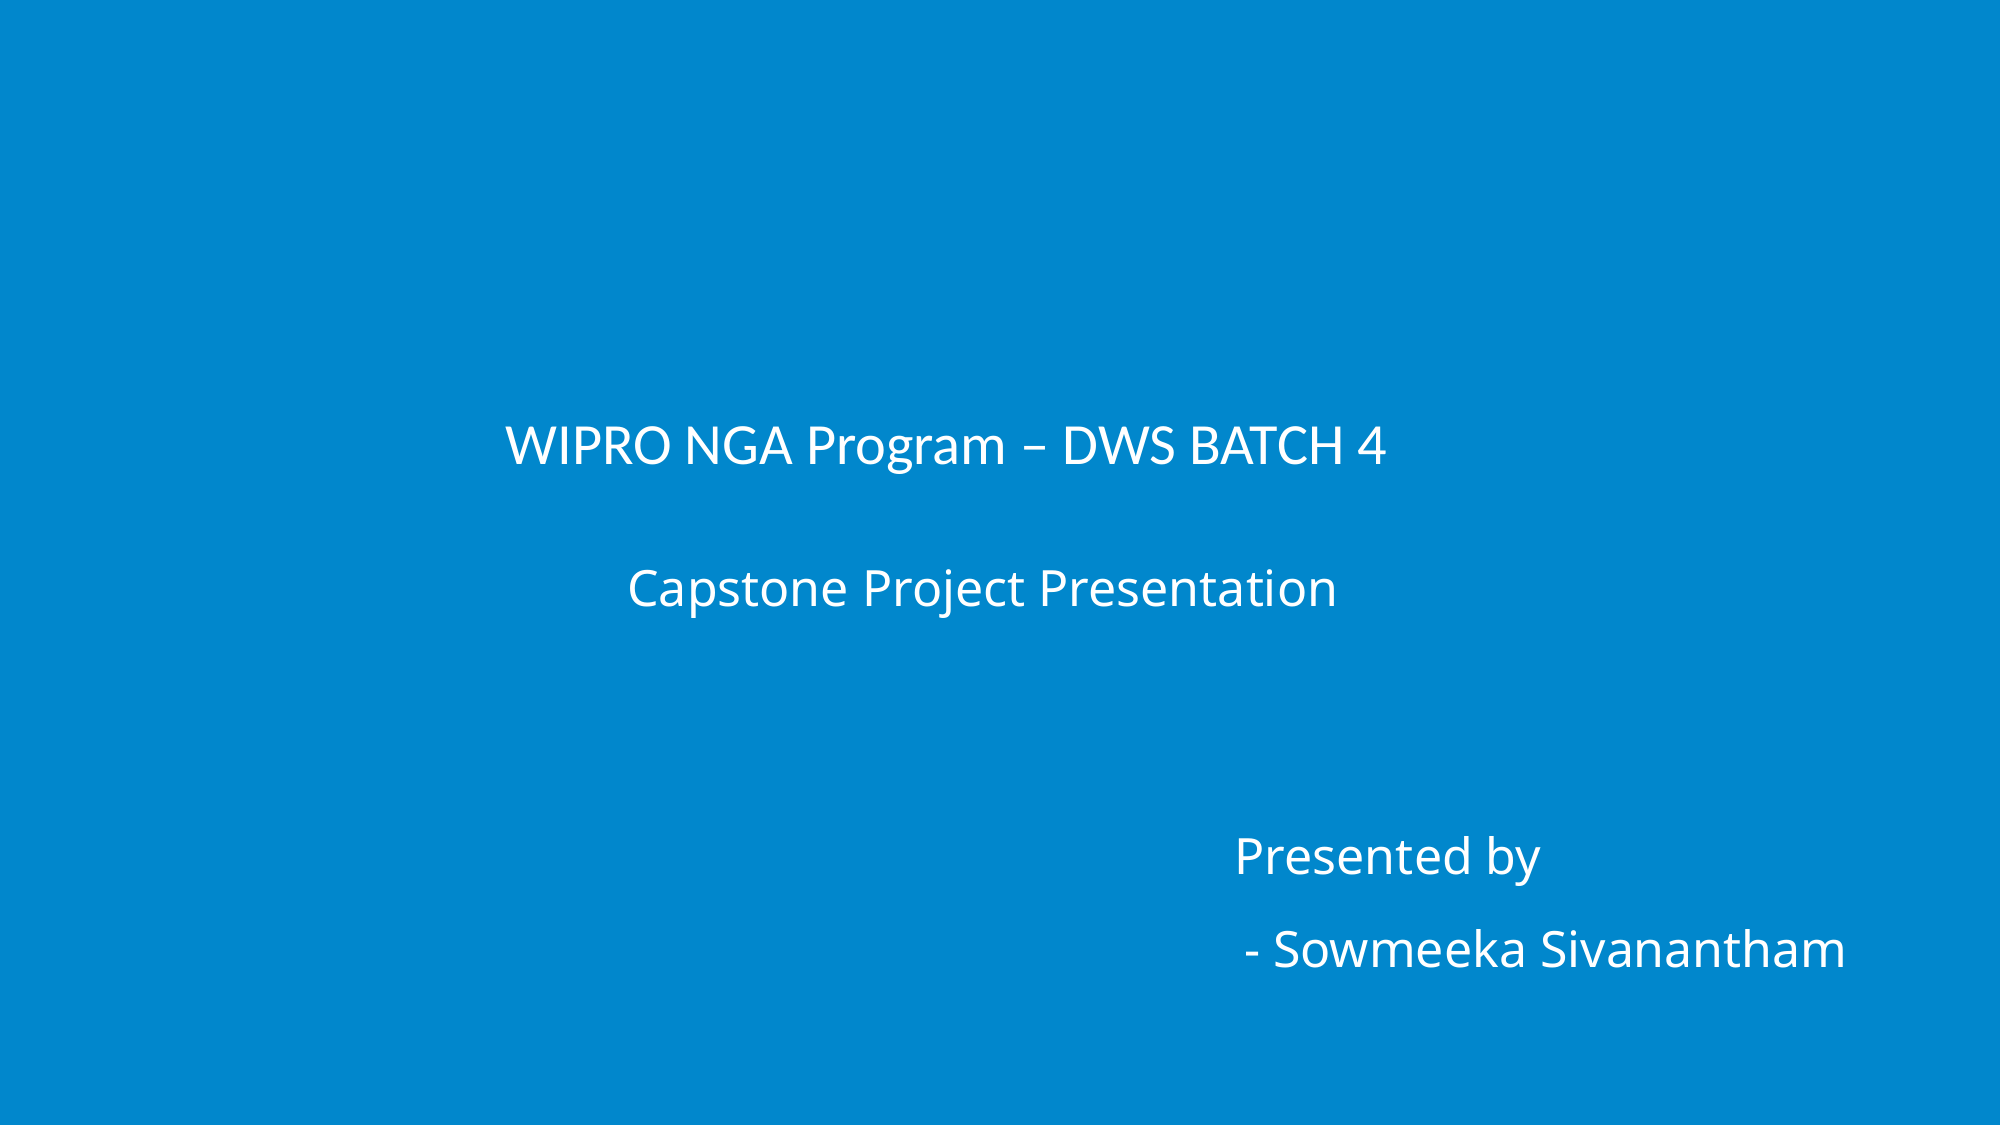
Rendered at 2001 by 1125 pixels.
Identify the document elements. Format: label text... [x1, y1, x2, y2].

text_box Capstone Project Presentation [627, 570, 1387, 617]
text_box WIPRO NGA Program – DWS BATCH 4 [505, 280, 1509, 477]
text_box Presented by - Sowmeeka Sivanantham [1234, 837, 1848, 978]
